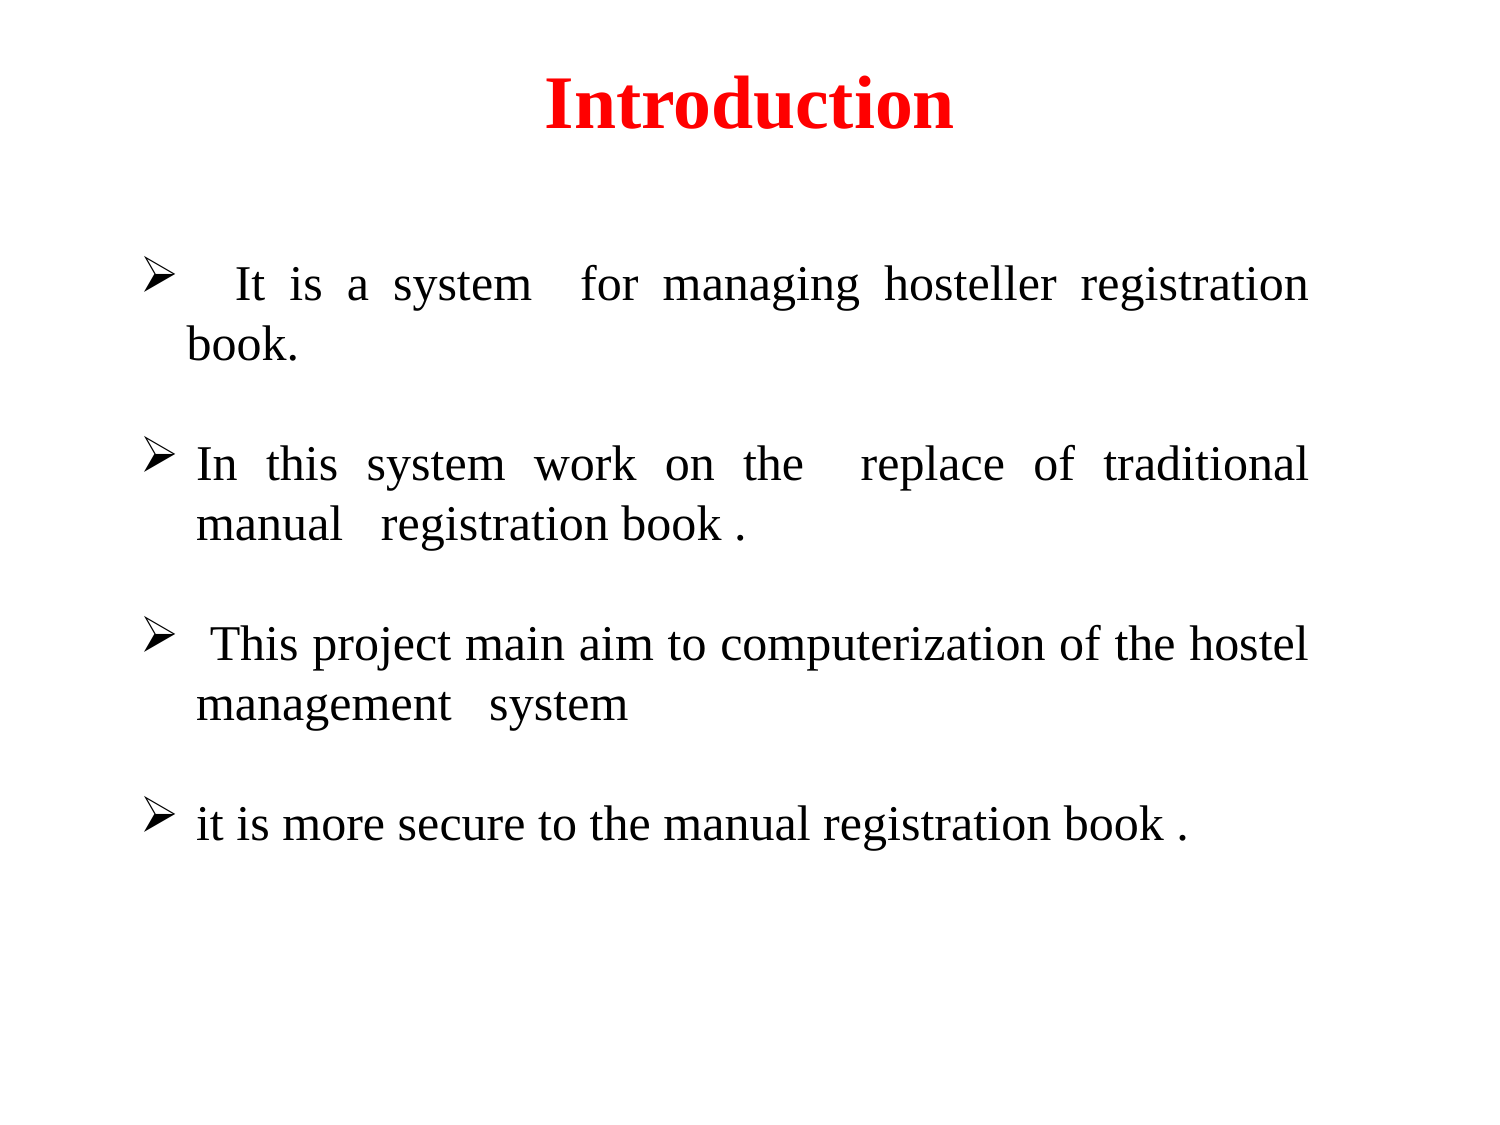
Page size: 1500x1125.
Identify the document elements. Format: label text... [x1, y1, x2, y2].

title Introduction [75, 45, 1425, 233]
text_box It is a system for managing hosteller registration book. In this system work on the replace of traditional manual registration book . This project main aim to computerization of the hostel management system it is more secure to the manual registration book . [124, 243, 1325, 978]
